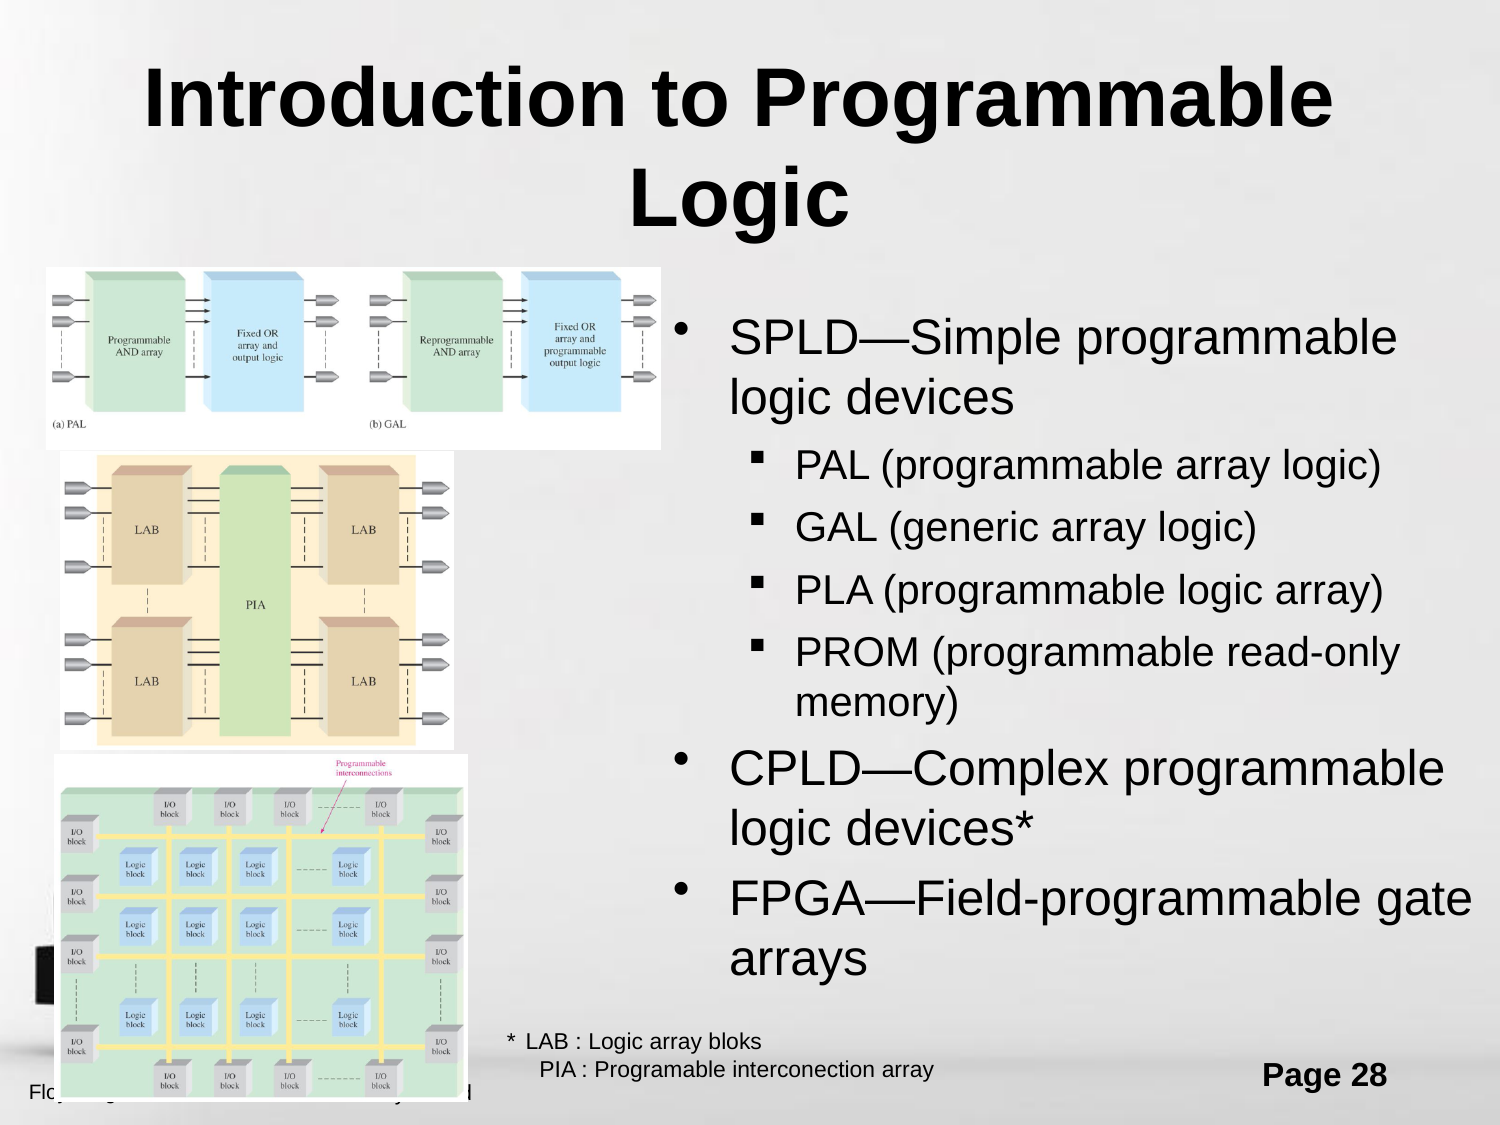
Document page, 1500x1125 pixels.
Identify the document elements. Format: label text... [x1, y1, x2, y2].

title Introduction to Programmable Logic [68, 35, 1411, 134]
picture [0, 0, 1500, 1125]
text_box * LAB : Logic array bloks PIA : Programable interconection array [492, 1019, 973, 1089]
list SPLD—Simple programmable logic devices PAL (programmable array logic) GAL (generic array logic) PLA (programmable logic array) PROM (programmable read-only memory) CPLD—Complex programmable logic devices* FPGA—Field-programmable gate arrays [657, 297, 1500, 1043]
